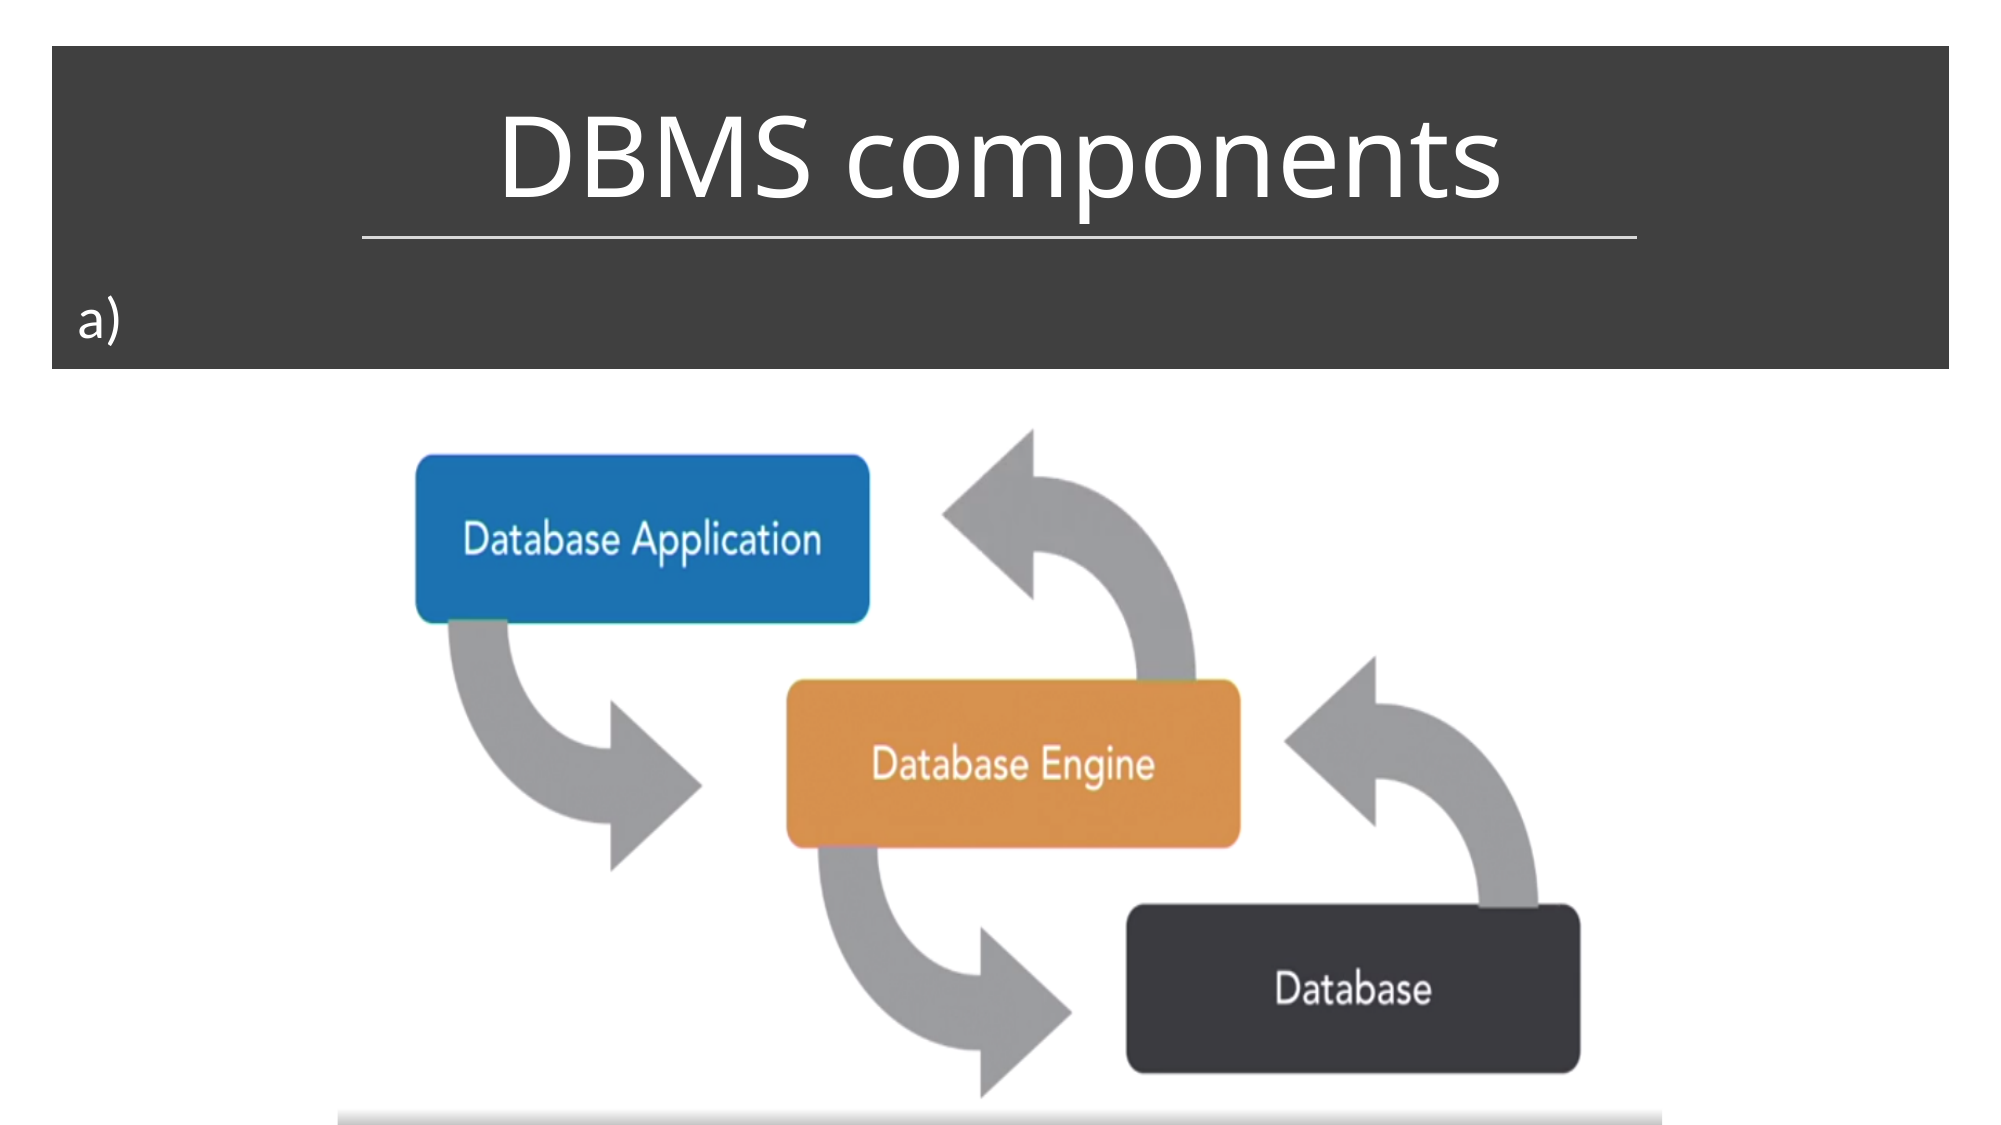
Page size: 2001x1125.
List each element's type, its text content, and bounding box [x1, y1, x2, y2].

text_box a) [62, 273, 139, 358]
title DBMS components [86, 76, 1914, 230]
picture [337, 378, 1663, 1125]
text_box [61, 55, 1939, 360]
